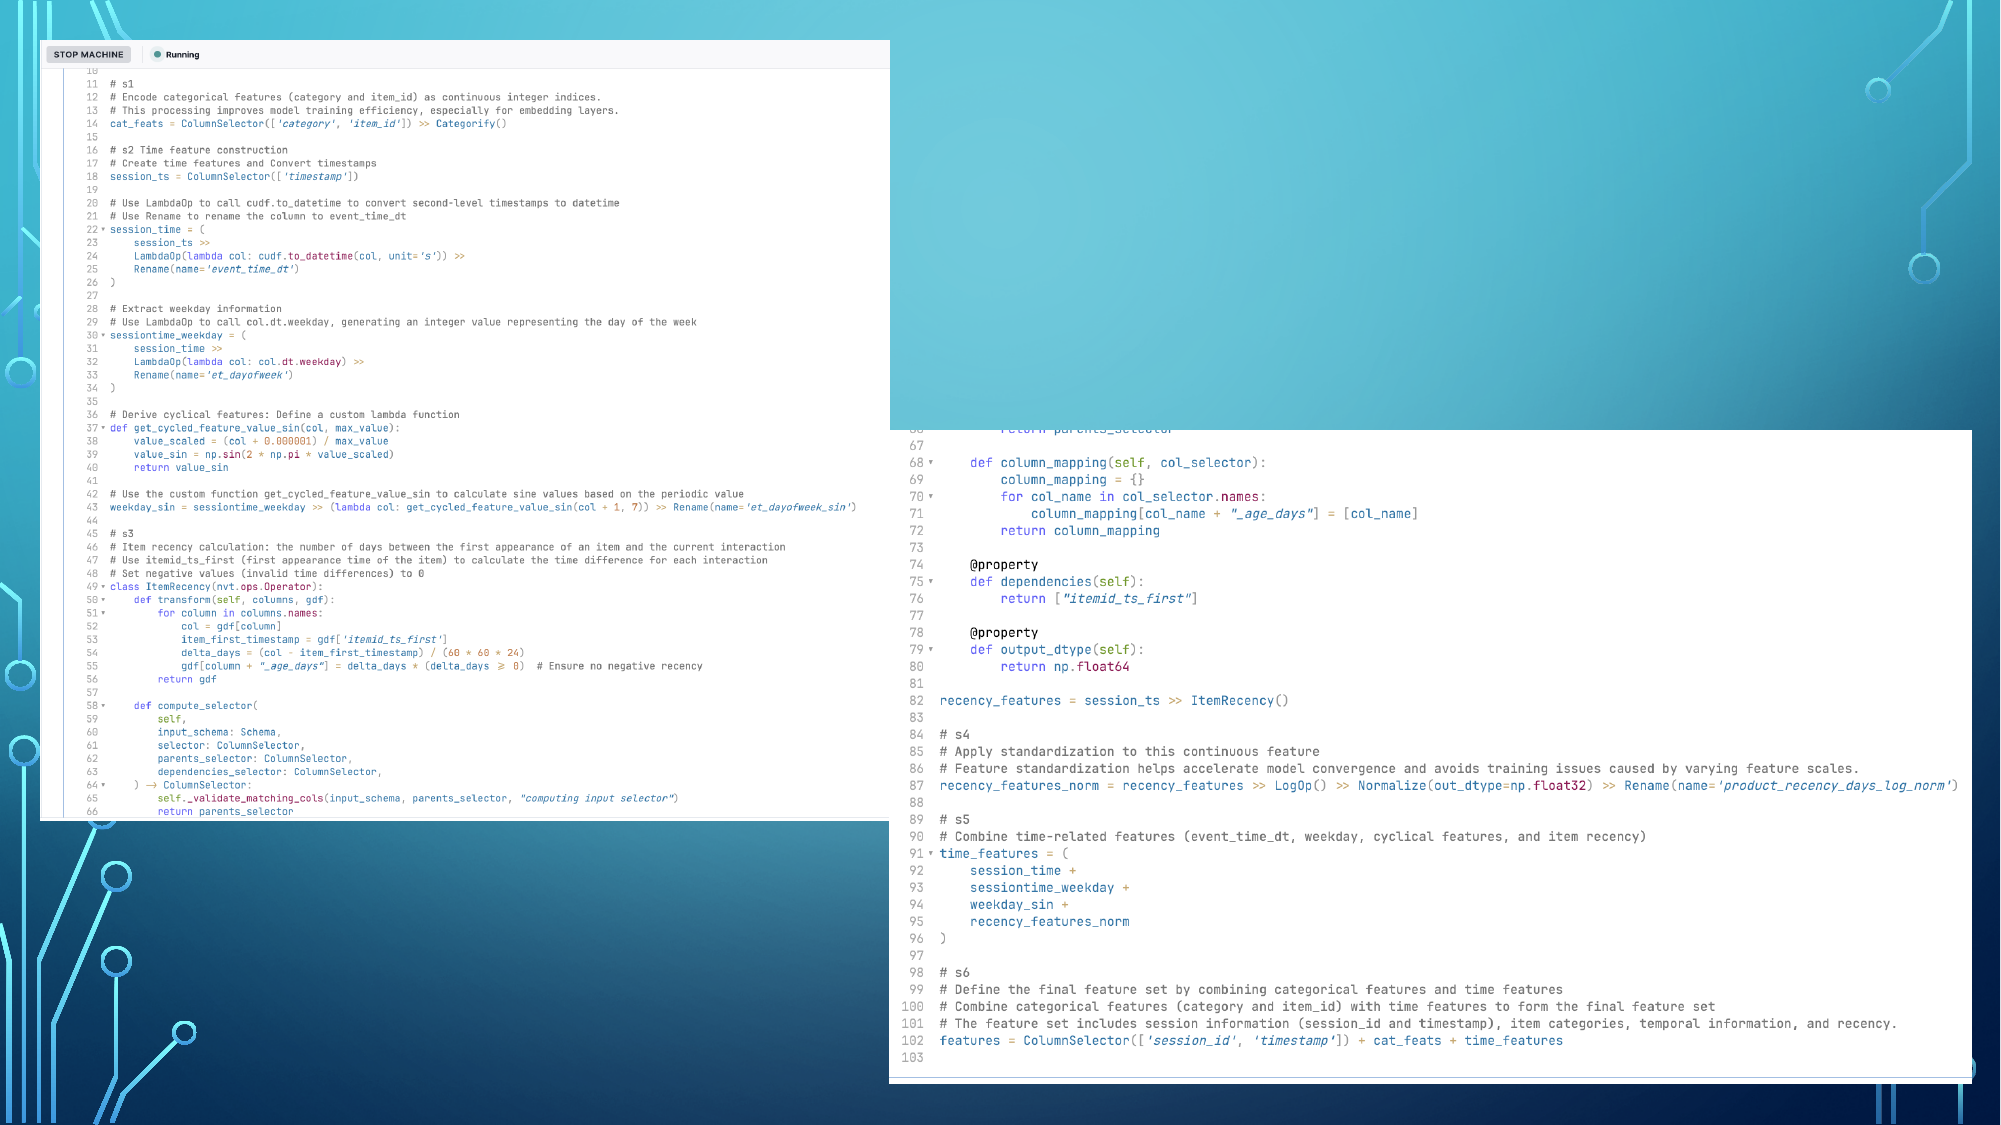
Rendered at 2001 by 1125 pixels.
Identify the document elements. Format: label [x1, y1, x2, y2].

list [40, 40, 890, 822]
picture [888, 430, 1972, 1085]
